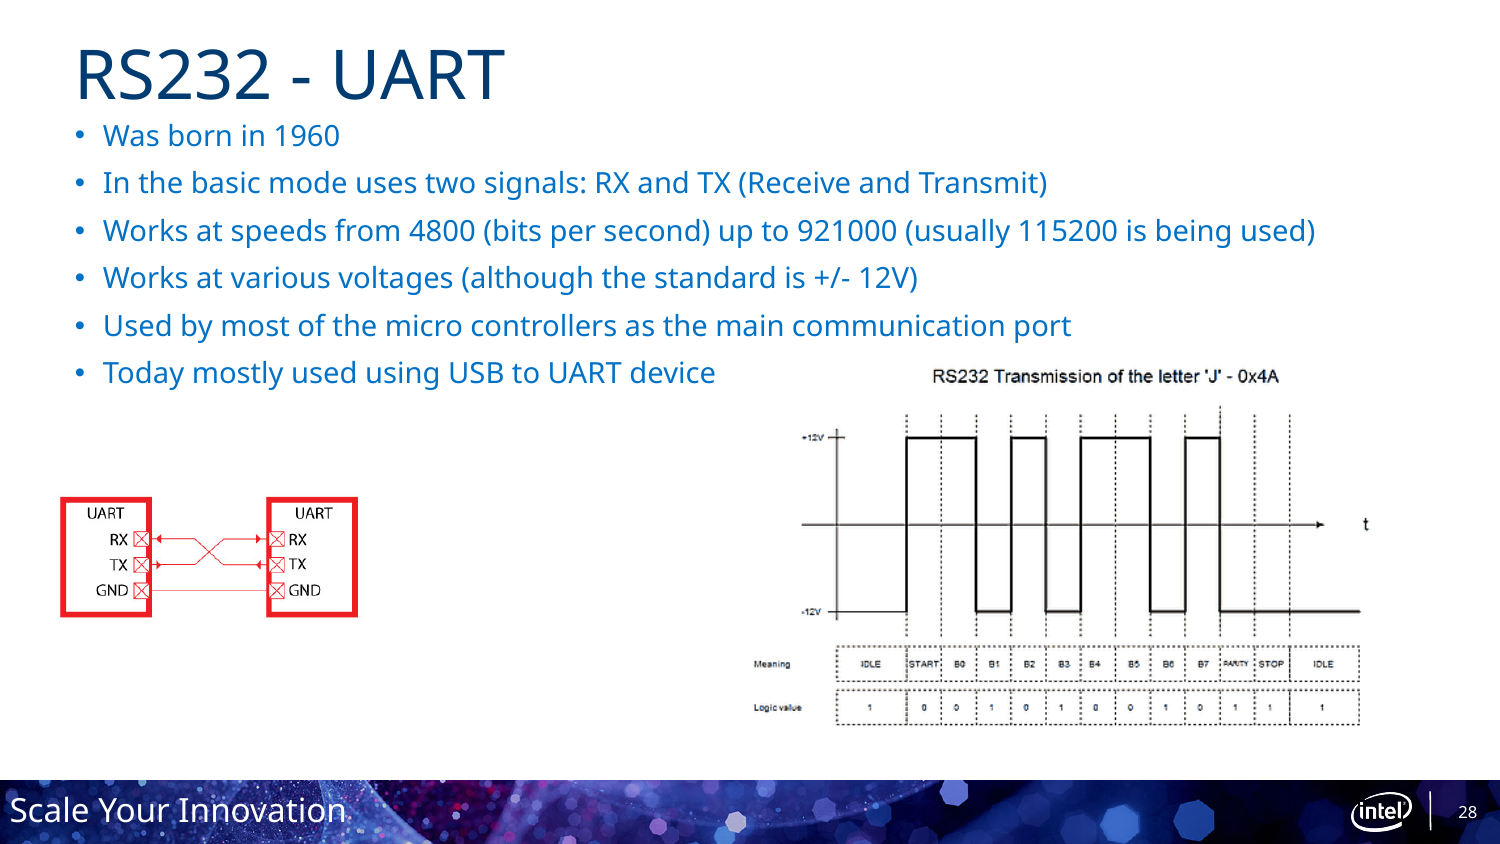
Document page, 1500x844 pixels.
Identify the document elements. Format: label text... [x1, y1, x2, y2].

slide_number 28 [1127, 791, 1478, 837]
list Was born in 1960 In the basic mode uses two signals: RX and TX (Receive and Transmit) Works at speeds from 4800 (bits per second) up to 921000 (usually 115200 is being used) Works at various voltages (although the standard is +/- 12V) Used by most of the micro controllers as the main communication port Today mostly used using USB to UART device [74, 117, 1425, 346]
picture [739, 344, 1395, 770]
picture [0, 780, 1500, 844]
picture [30, 451, 390, 663]
title RS232 - UART [74, 50, 1425, 106]
